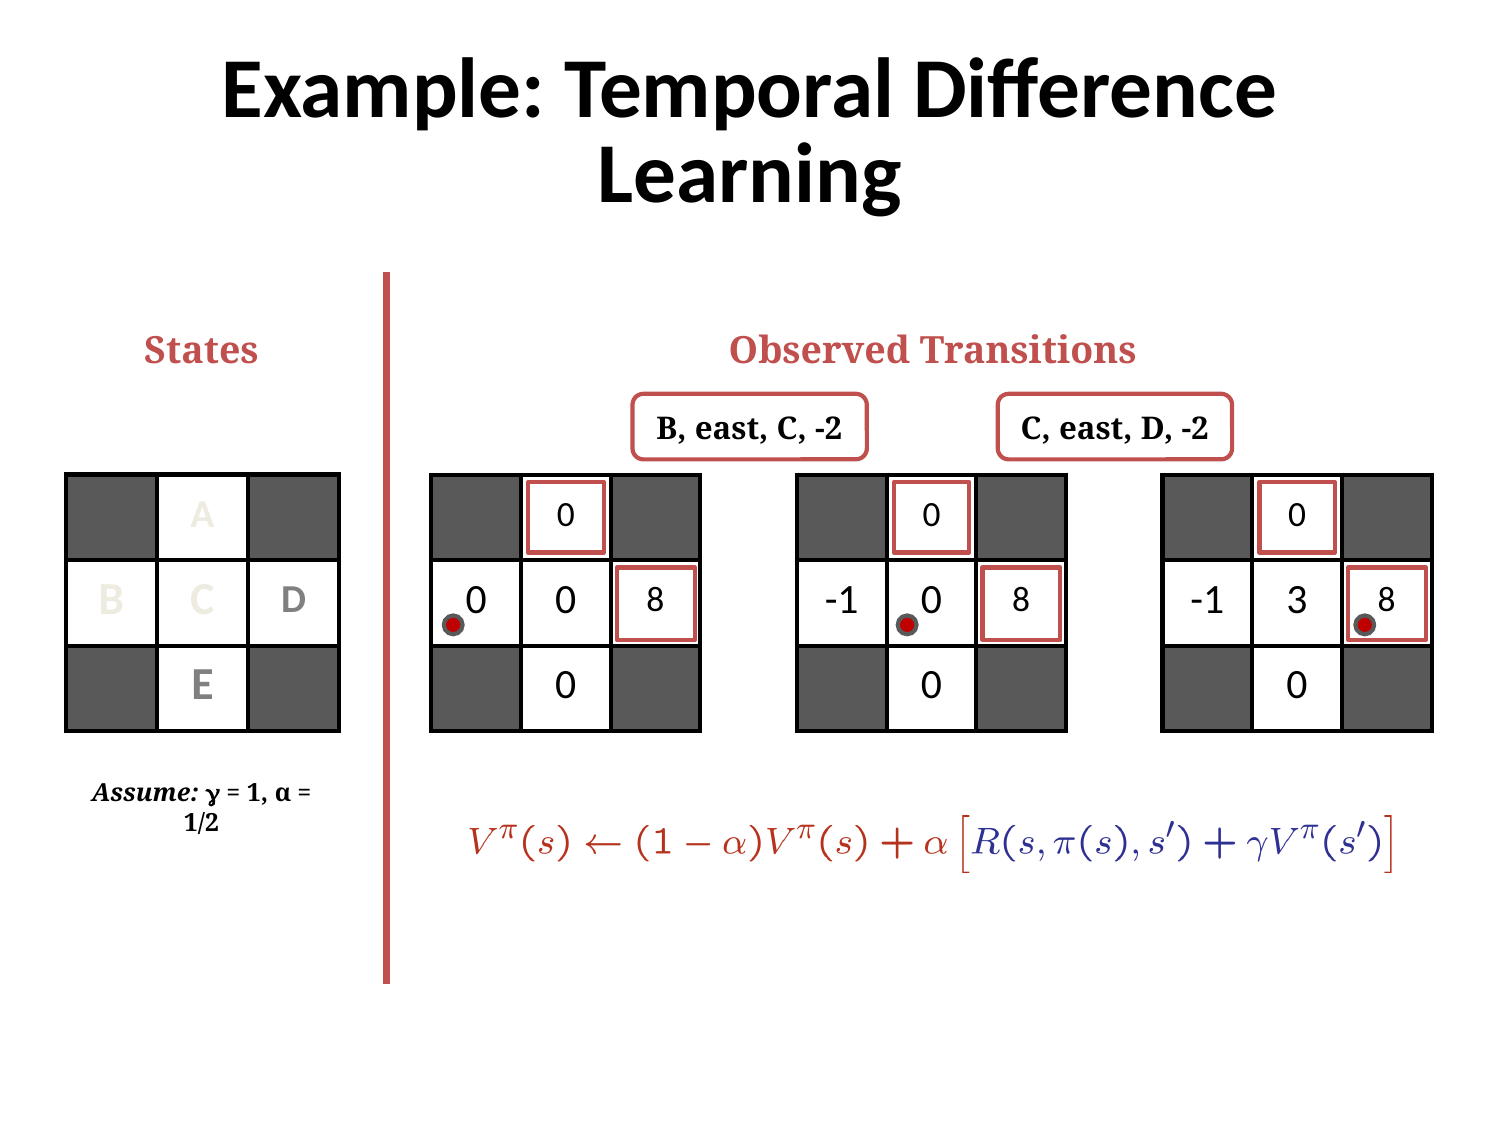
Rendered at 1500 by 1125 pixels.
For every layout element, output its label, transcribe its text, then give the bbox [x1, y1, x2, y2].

text_box [615, 565, 697, 642]
table_cell 0 [889, 648, 974, 729]
table_cell E [159, 648, 246, 729]
text_box [895, 613, 919, 637]
text_box Assume:  = 1, α = 1/2 [56, 768, 347, 844]
table_header [250, 477, 337, 558]
text_box [892, 480, 971, 555]
table_header [978, 477, 1064, 558]
text_box [441, 613, 465, 637]
table_header [1344, 477, 1430, 558]
table_cell [1344, 648, 1430, 729]
table_cell -1 [799, 562, 885, 644]
text_box [1353, 613, 1377, 637]
table_cell -1 [1165, 562, 1250, 644]
table_cell [799, 648, 885, 729]
text_box [1346, 565, 1428, 642]
table_header [433, 477, 519, 558]
text_box [980, 565, 1062, 642]
table_header [613, 477, 698, 558]
text_box B, east, C, -2 [630, 391, 869, 462]
table_header 0 [889, 477, 974, 558]
text_box [526, 480, 606, 555]
table_cell 0 [889, 562, 974, 644]
table_cell 0 [1254, 648, 1340, 729]
text_box States [65, 318, 338, 379]
table_cell C [159, 562, 246, 644]
table_cell D [250, 562, 337, 644]
table_cell 0 [433, 562, 519, 644]
table_cell [1165, 648, 1250, 729]
table_cell 3 [1254, 562, 1340, 644]
table_header [68, 477, 155, 558]
table_cell [250, 648, 337, 729]
table_header [1165, 477, 1250, 558]
table_cell 0 [523, 562, 609, 644]
table_header [799, 477, 885, 558]
table_cell B [68, 562, 155, 644]
table_header 0 [1254, 477, 1340, 558]
table_cell [978, 648, 1064, 729]
table_header 0 [523, 477, 609, 558]
text_box [1257, 480, 1337, 555]
table_cell 8 [613, 562, 698, 644]
title Example: Temporal Difference Learning [75, 45, 1425, 233]
table_cell 0 [523, 648, 609, 729]
text_box C, east, D, -2 [995, 391, 1235, 462]
table_header A [159, 477, 246, 558]
picture [468, 815, 1393, 874]
table_cell [433, 648, 519, 729]
table_cell [613, 648, 698, 729]
text_box Observed Transitions [656, 318, 1210, 379]
table_cell 8 [1344, 562, 1430, 644]
table_cell [68, 648, 155, 729]
table_cell 8 [978, 562, 1064, 644]
